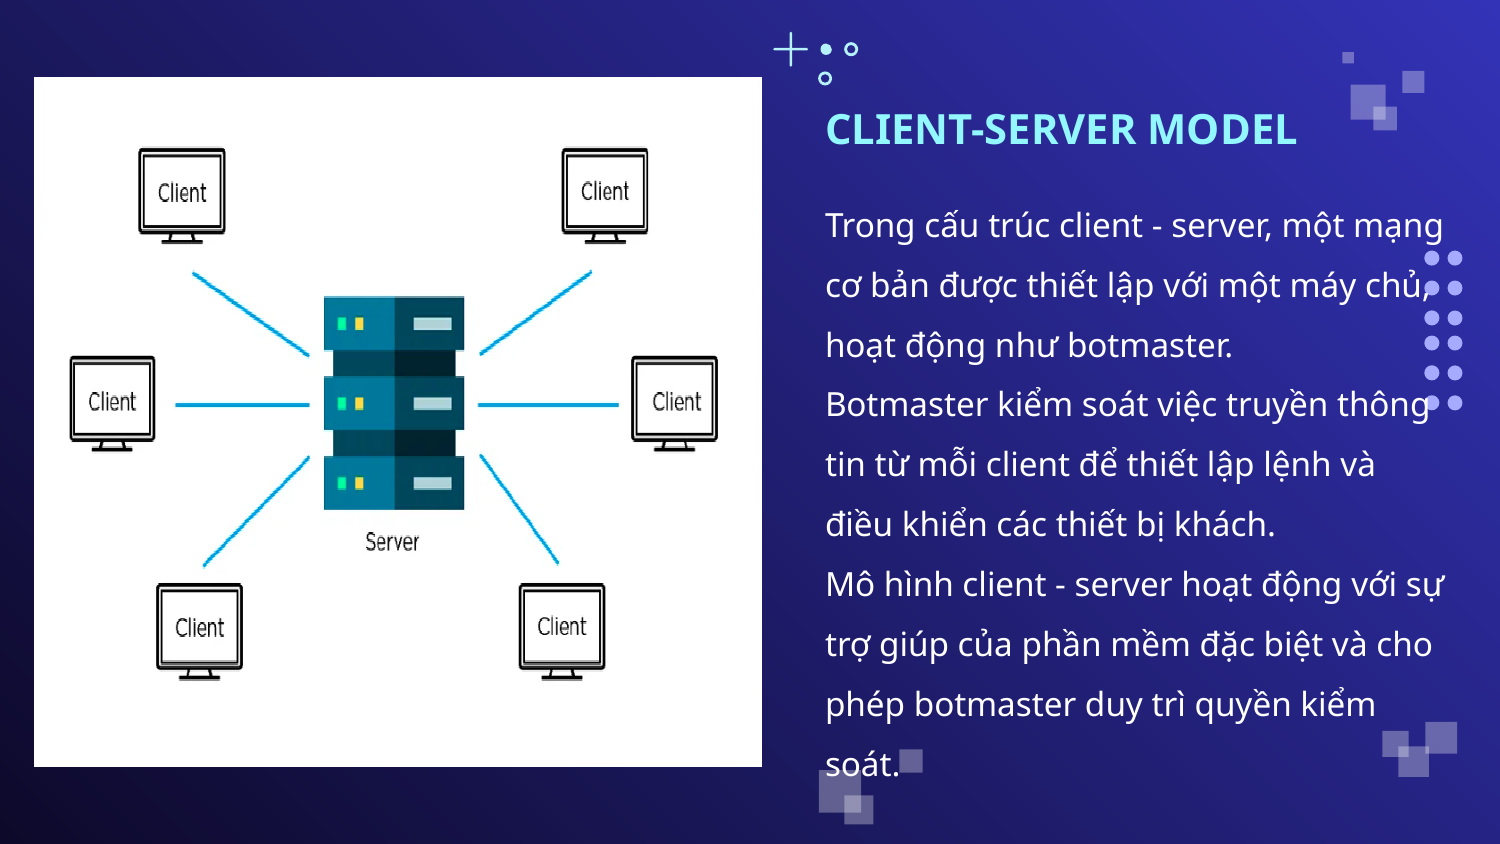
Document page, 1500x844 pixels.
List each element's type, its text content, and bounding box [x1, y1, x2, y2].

title CLIENT-SERVER MODEL [810, 86, 1500, 170]
text_box Trong cấu trúc client - server, một mạng cơ bản được thiết lập với một máy chủ, hoạt động như botmaster. Botmaster kiểm soát việc truyền thông tin từ mỗi client để thiết lập lệnh và điều khiển các thiết bị khách. Mô hình client - server hoạt động với sự trợ giúp của phần mềm đặc biệt và cho phép botmaster duy trì quyền kiểm soát. [809, 176, 1464, 791]
picture [34, 76, 762, 767]
